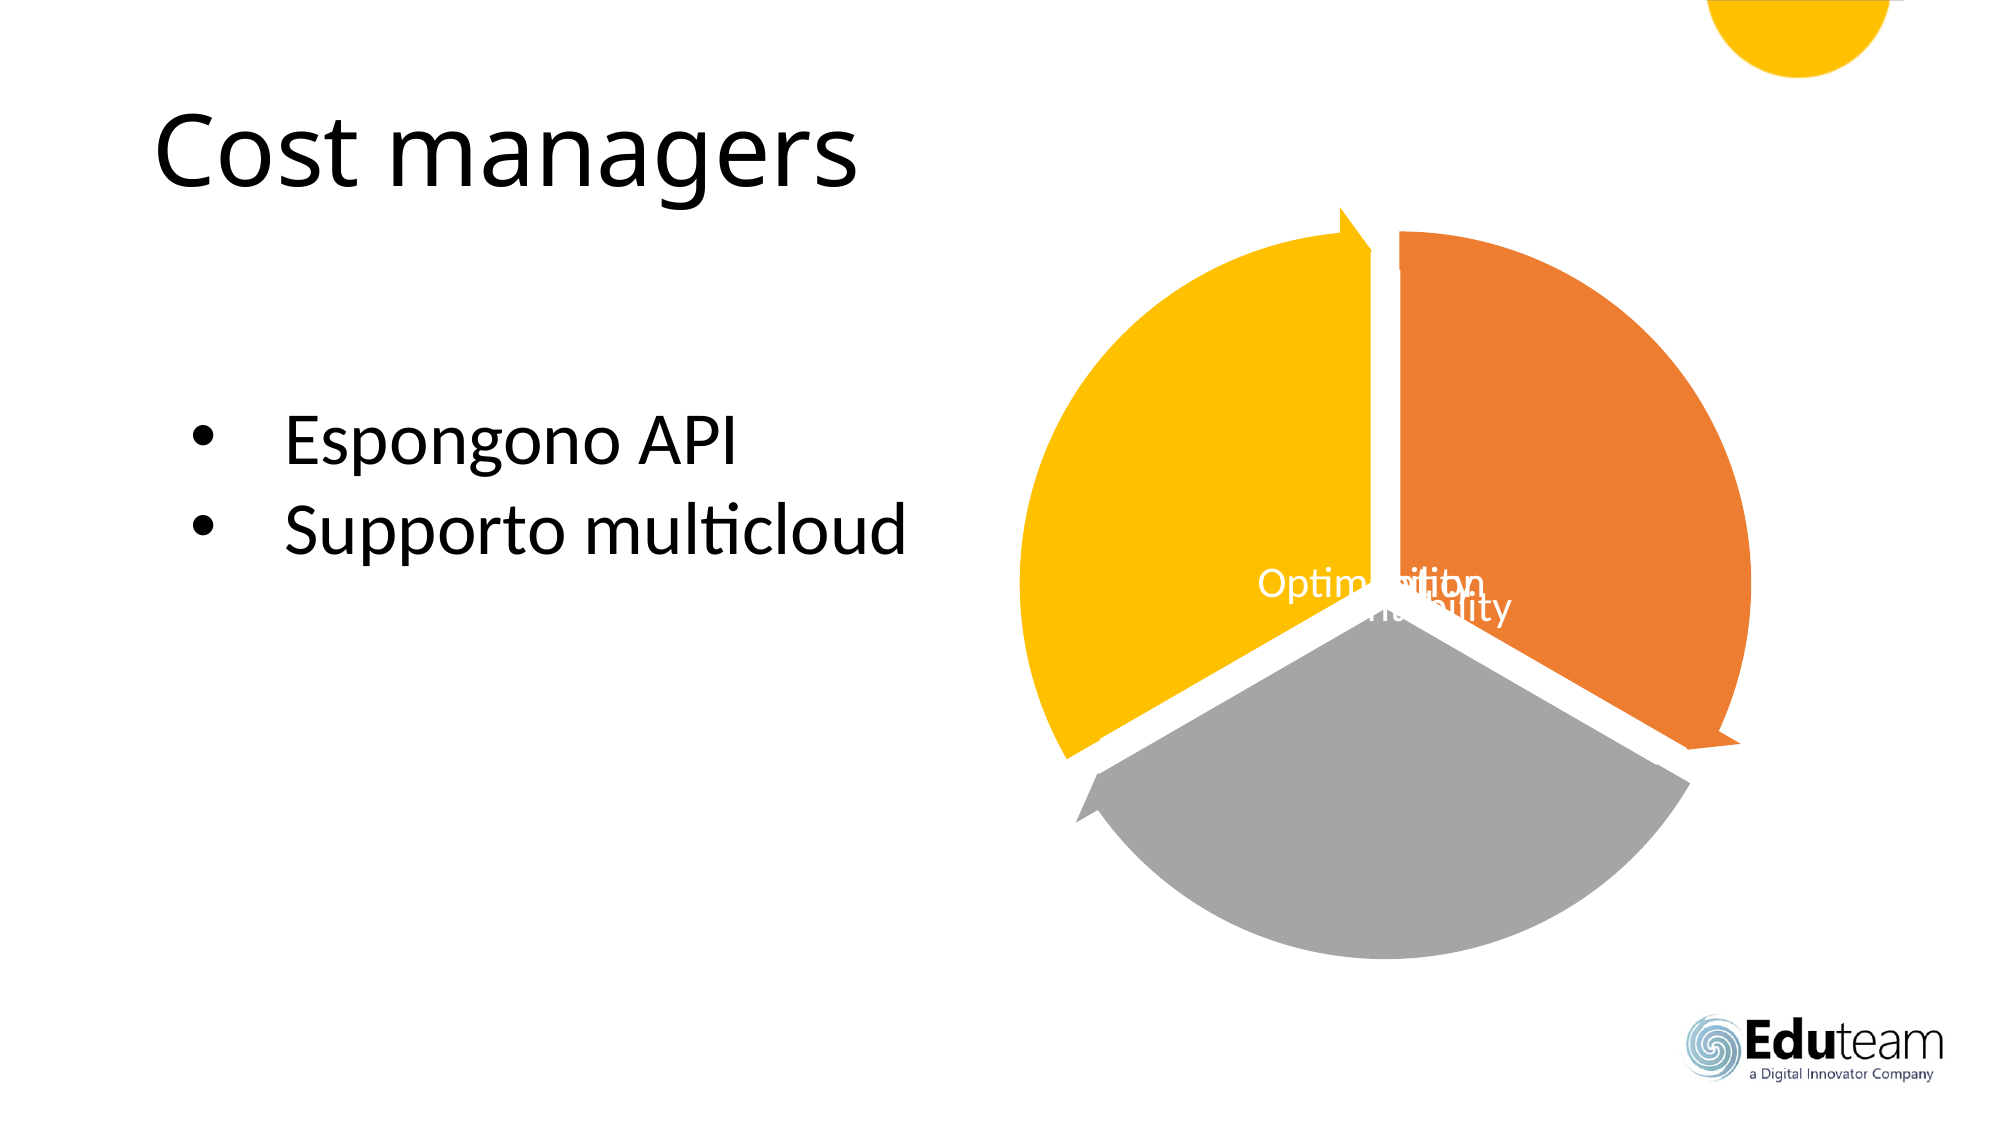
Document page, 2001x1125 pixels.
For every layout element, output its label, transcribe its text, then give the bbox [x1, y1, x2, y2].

picture [1706, 0, 1904, 86]
title Cost managers [137, 30, 1863, 278]
text_box Espongono API Supporto multicloud [175, 291, 807, 577]
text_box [807, 195, 1964, 996]
picture [1666, 1011, 1964, 1088]
